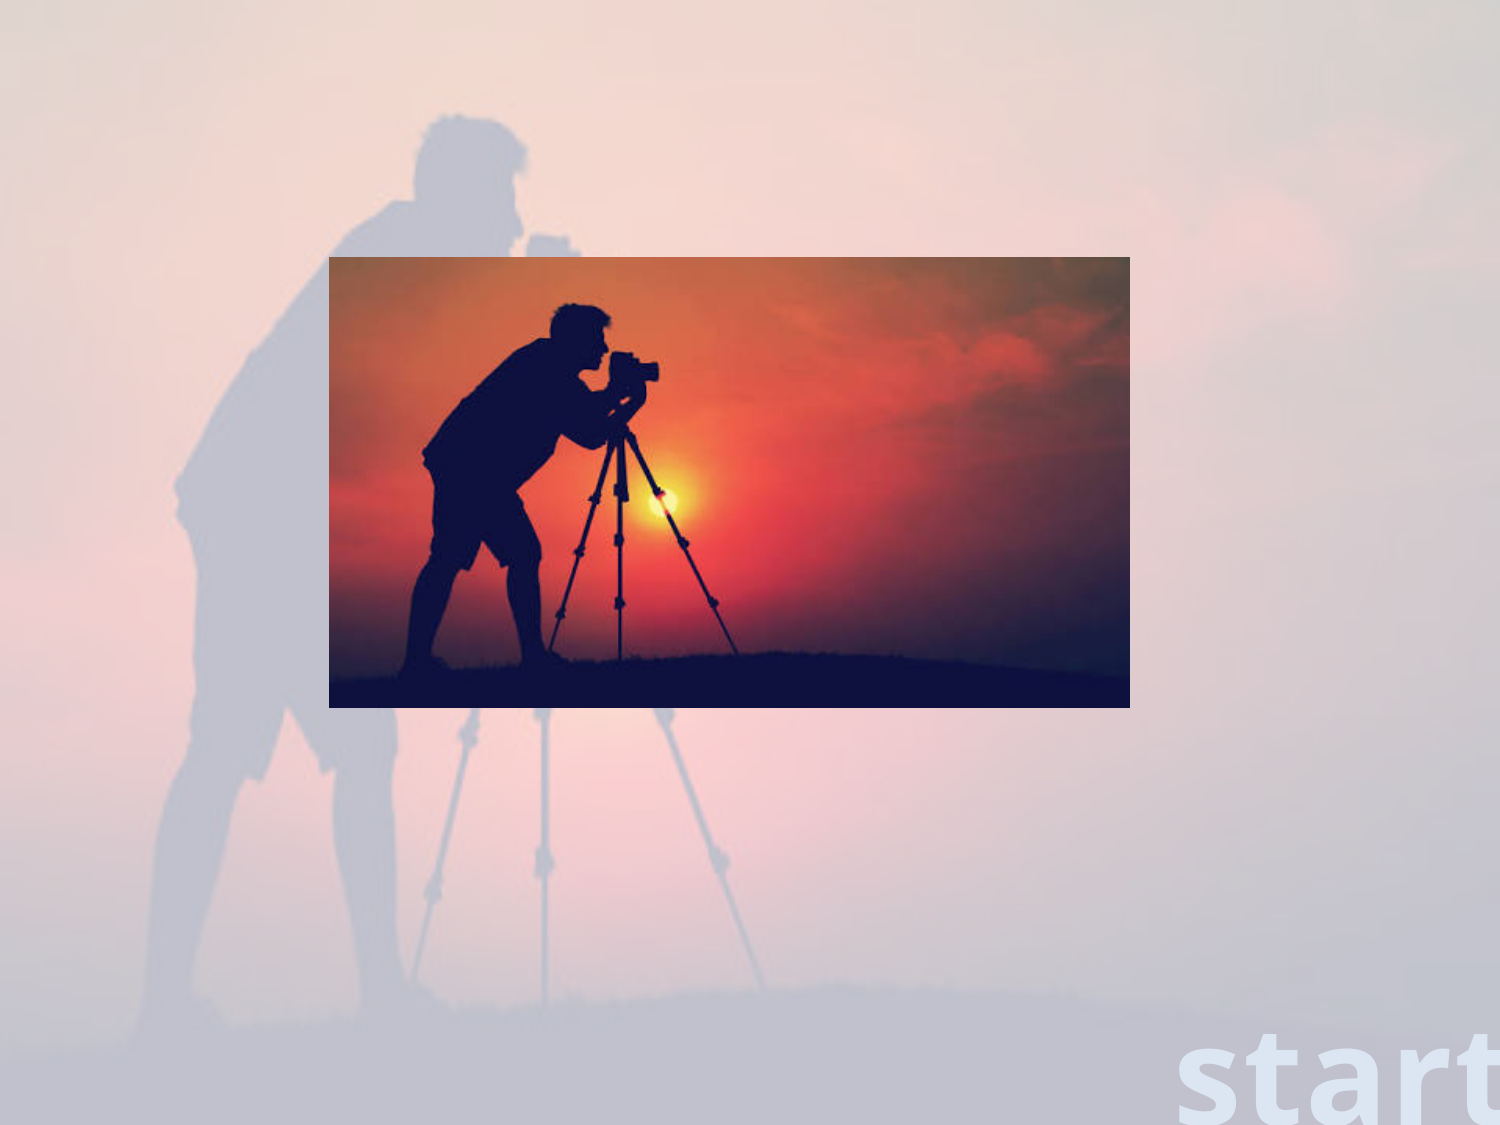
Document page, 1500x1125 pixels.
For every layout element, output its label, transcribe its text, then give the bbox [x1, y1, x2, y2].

text_box start [1158, 980, 1500, 1125]
picture [329, 256, 1130, 708]
